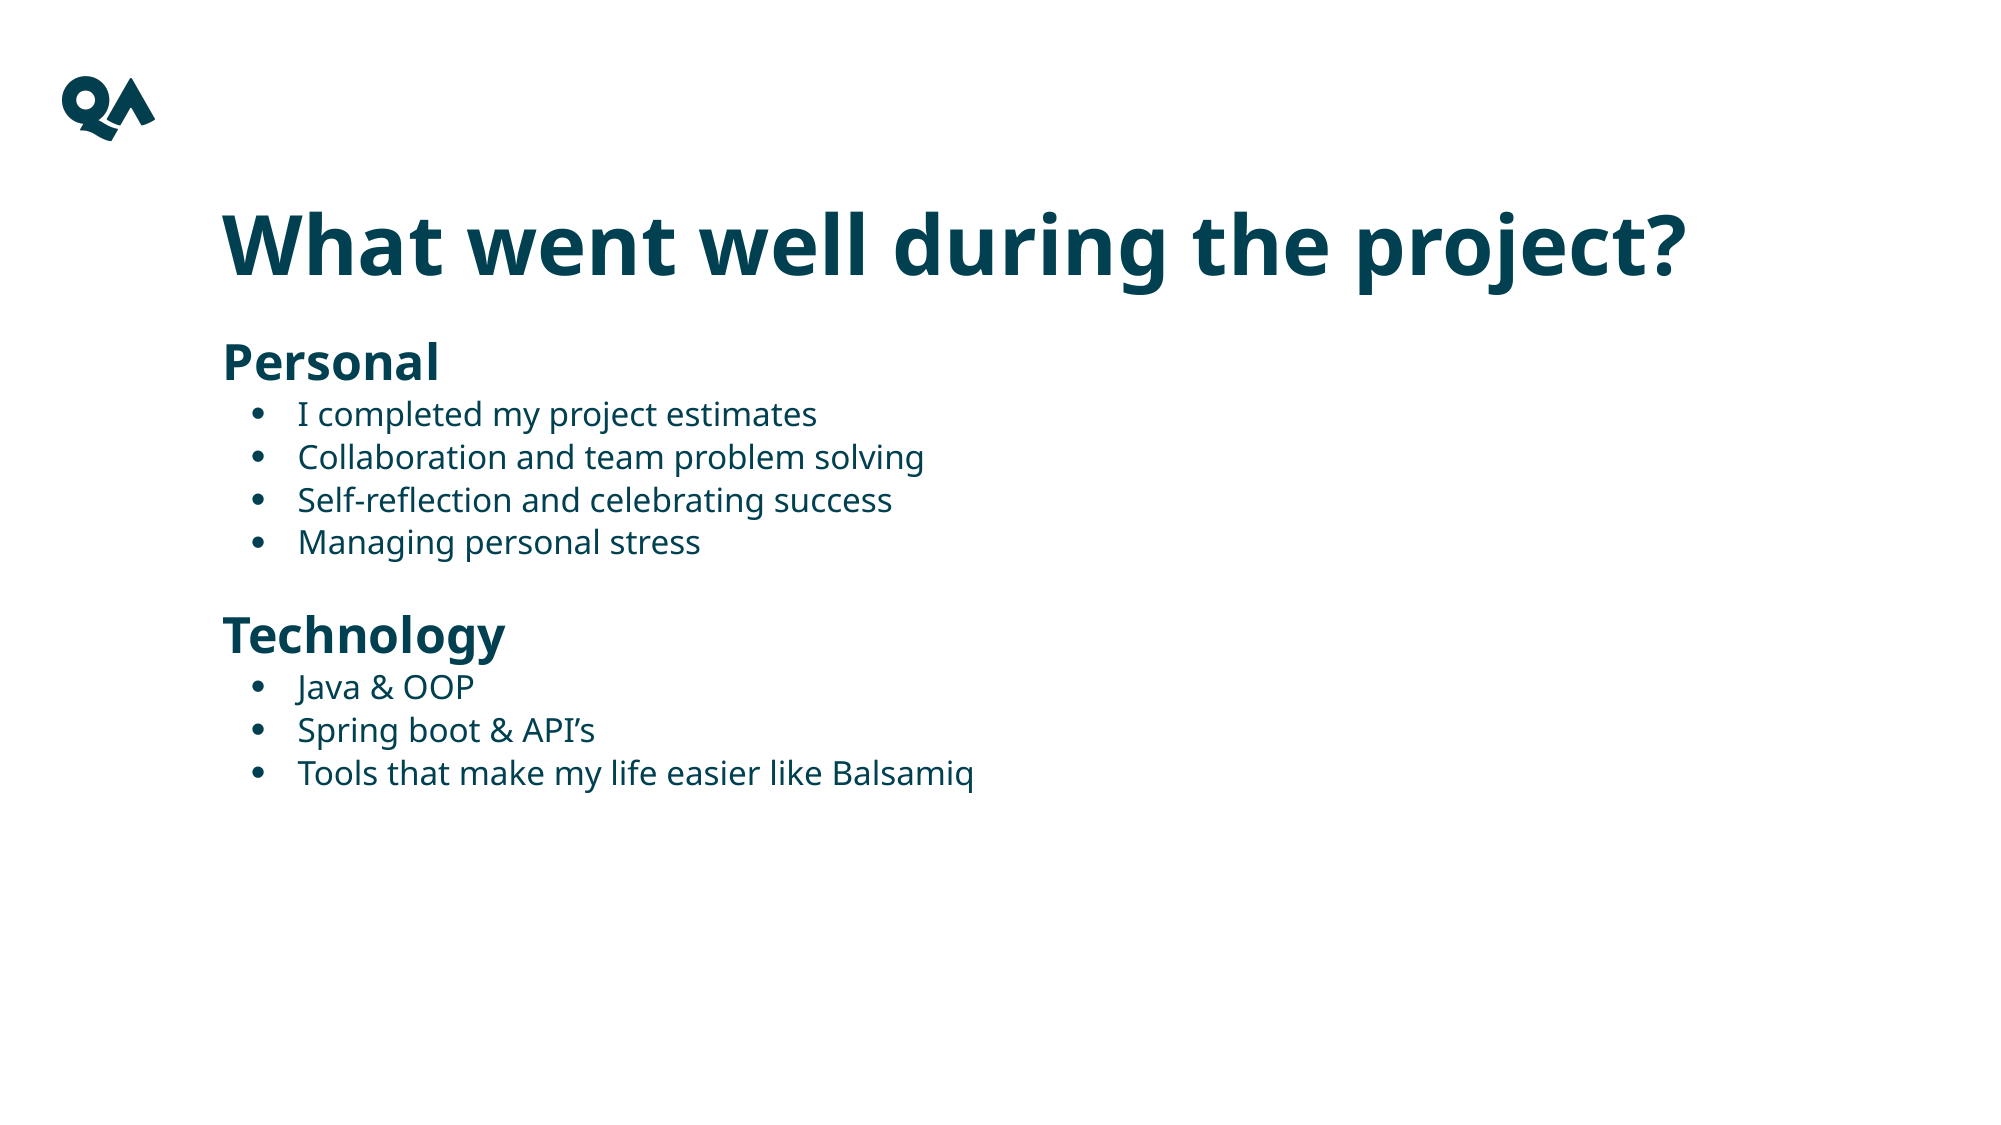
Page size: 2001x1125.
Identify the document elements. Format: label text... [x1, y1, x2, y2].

list Personal I completed my project estimates Collaboration and team problem solving Self-reflection and celebrating success Managing personal stress Technology Java & OOP Spring boot & API’s Tools that make my life easier like Balsamiq [222, 344, 1779, 1063]
list What went well during the project? [222, 203, 1779, 289]
picture [44, 61, 173, 153]
